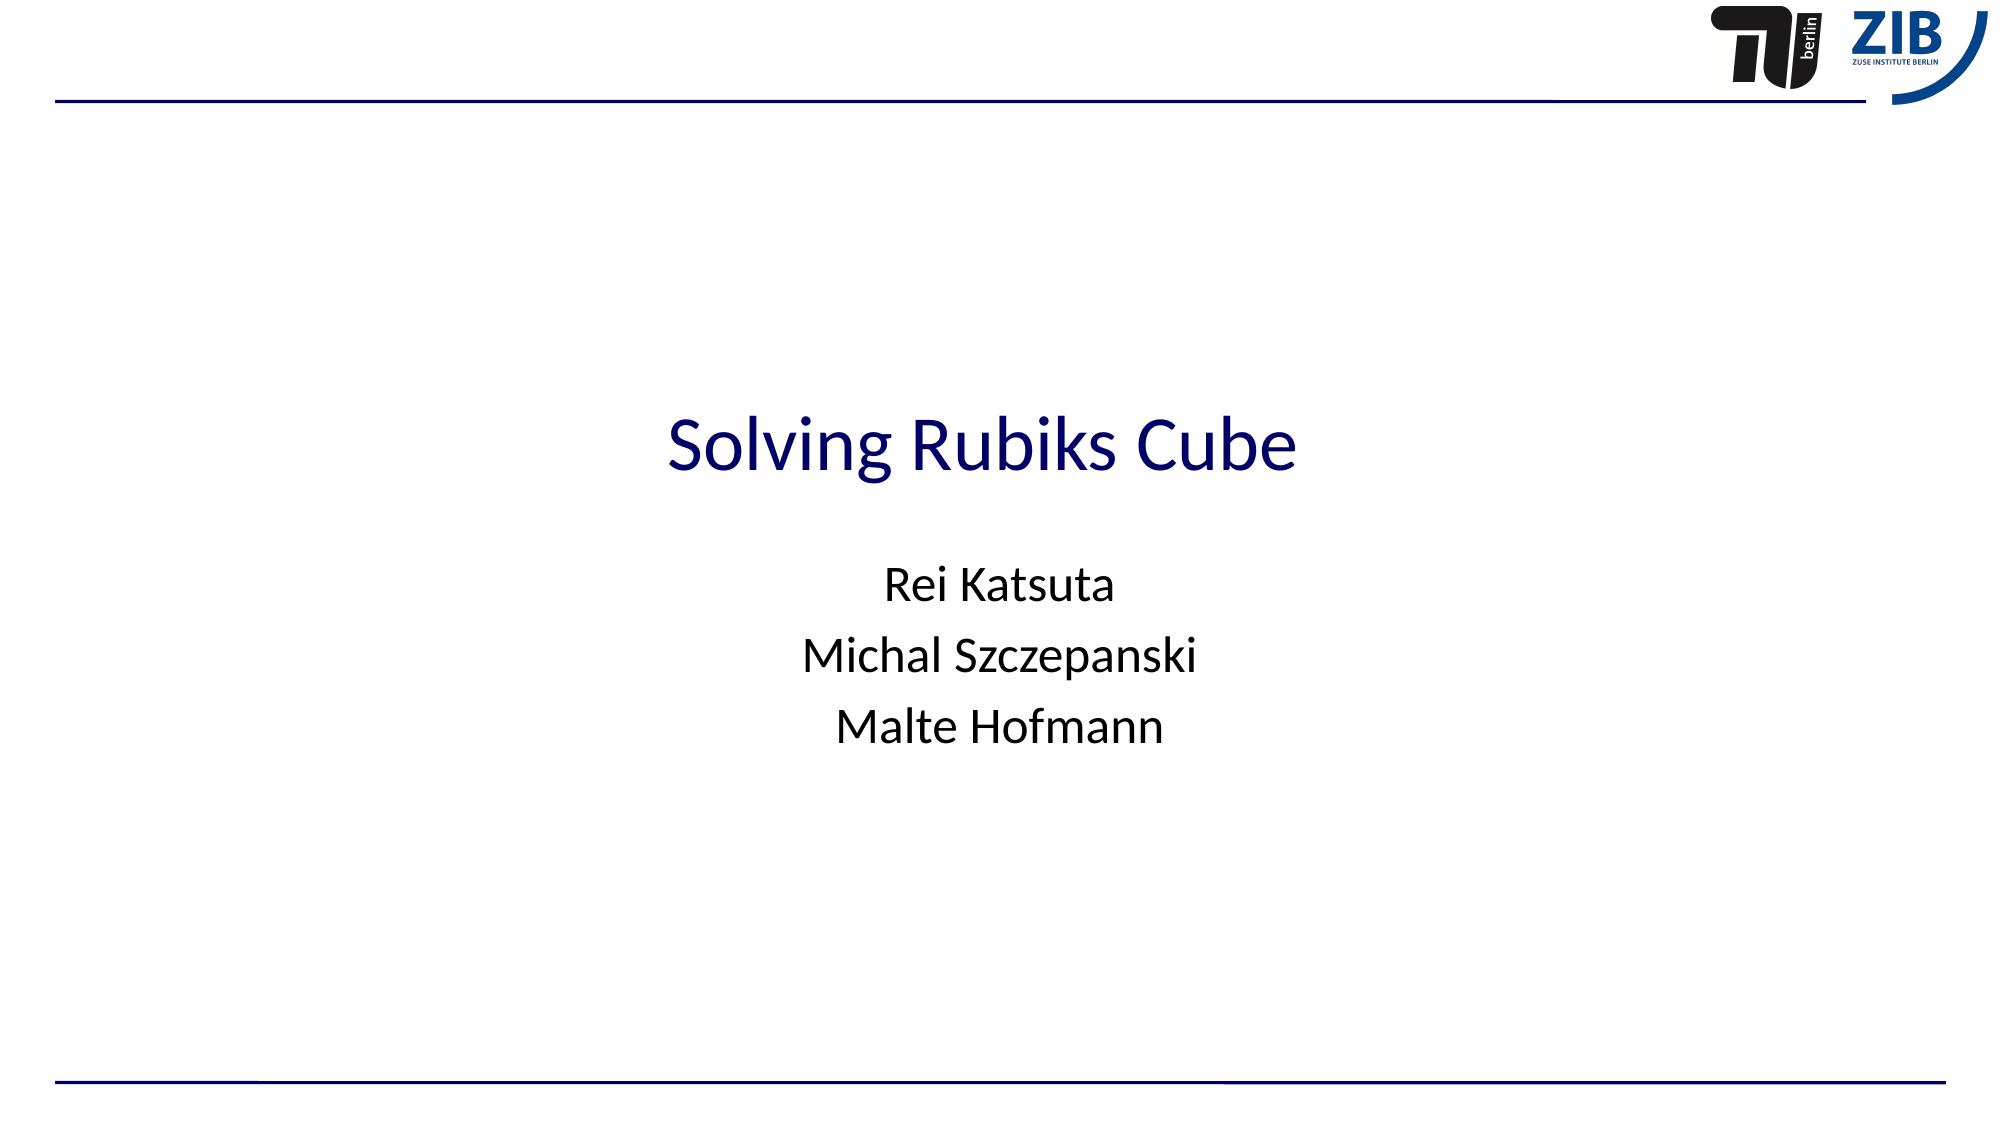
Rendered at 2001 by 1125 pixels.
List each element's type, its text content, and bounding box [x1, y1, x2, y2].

picture [1711, 6, 1822, 89]
title Solving Rubiks Cube [168, 391, 1798, 563]
list Rei Katsuta Michal Szczepanski Malte Hofmann [299, 563, 1701, 792]
picture [1850, 7, 1989, 106]
